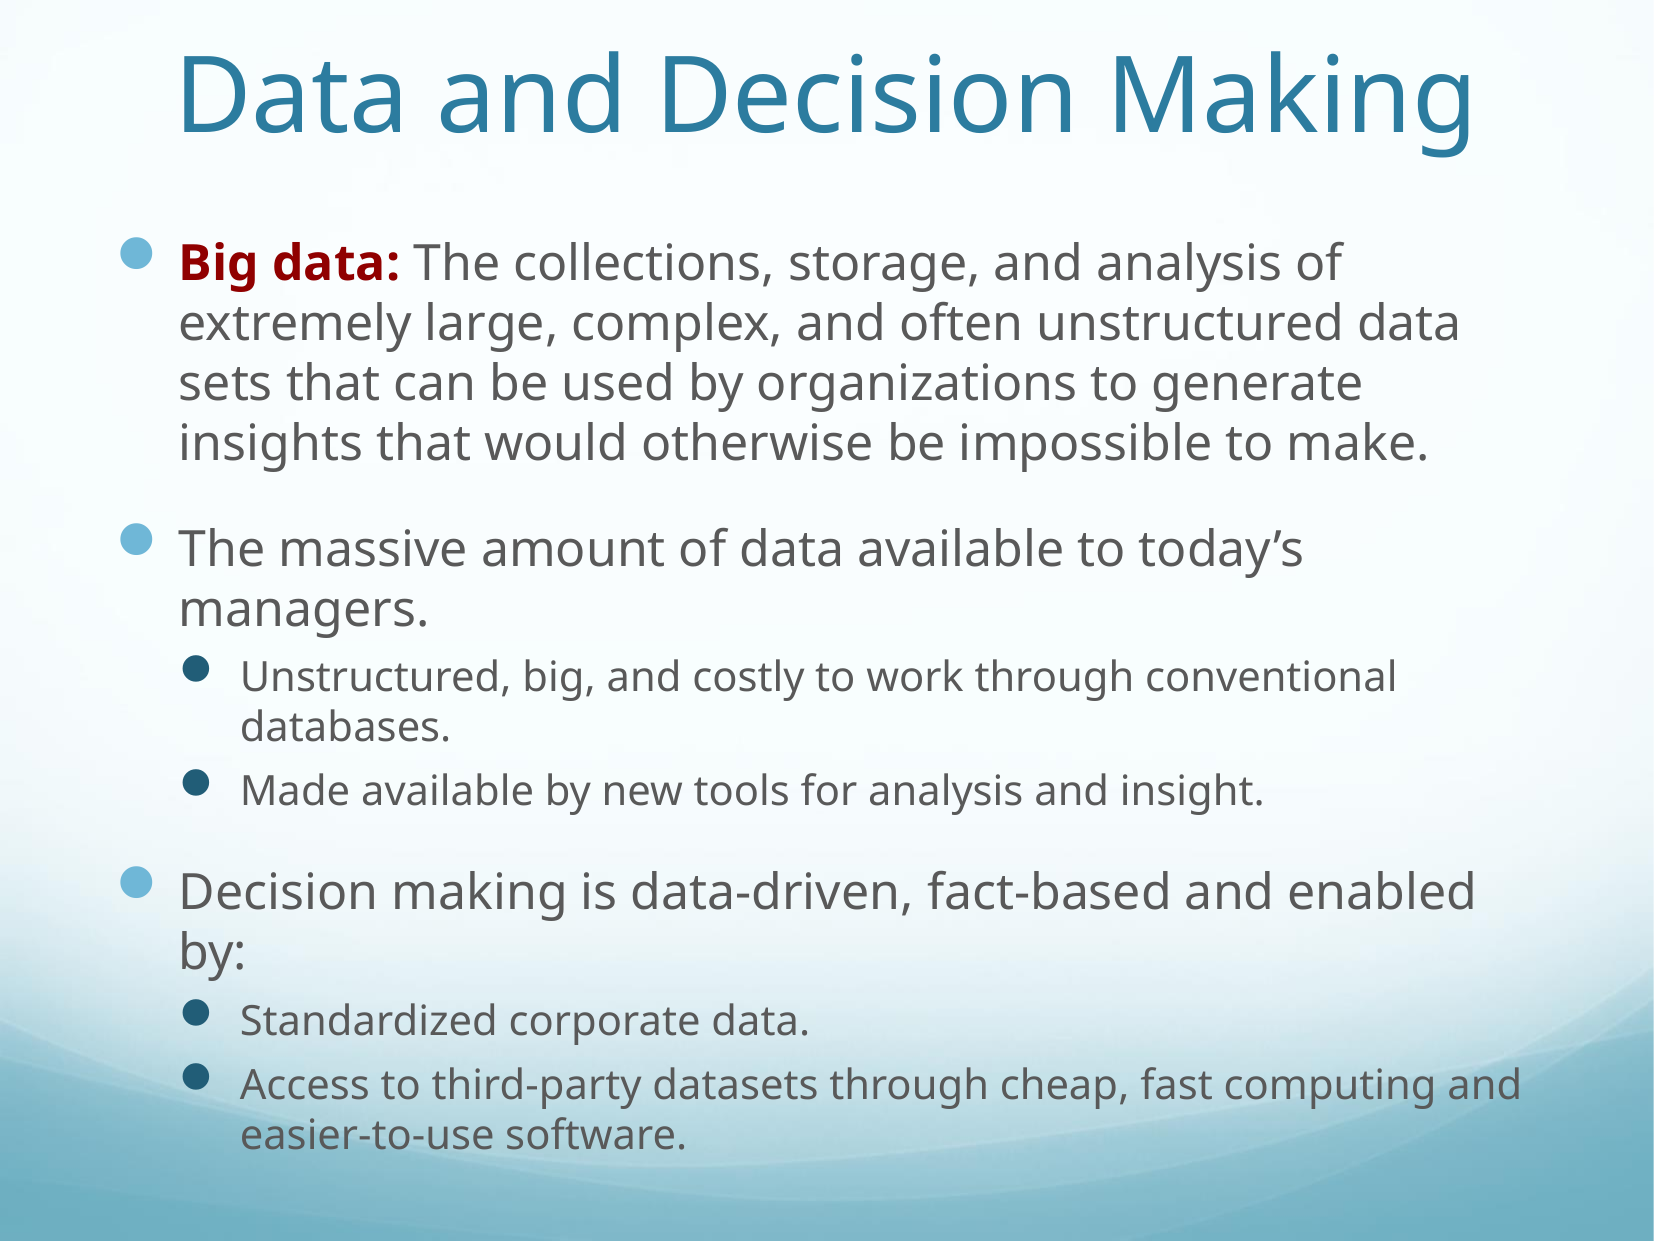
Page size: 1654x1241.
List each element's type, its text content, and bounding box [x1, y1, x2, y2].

list Big data: The collections, storage, and analysis of extremely large, complex, and often unstructured data sets that can be used by organizations to generate insights that would otherwise be impossible to make. The massive amount of data available to today’s managers. Unstructured, big, and costly to work through conventional databases. Made available by new tools for analysis and insight. Decision making is data-driven, fact-based and enabled by: Standardized corporate data. Access to third-party datasets through cheap, fast computing and easier-to-use software. [99, 222, 1554, 1008]
picture [0, 0, 1654, 1241]
title Data and Decision Making [99, 0, 1554, 162]
